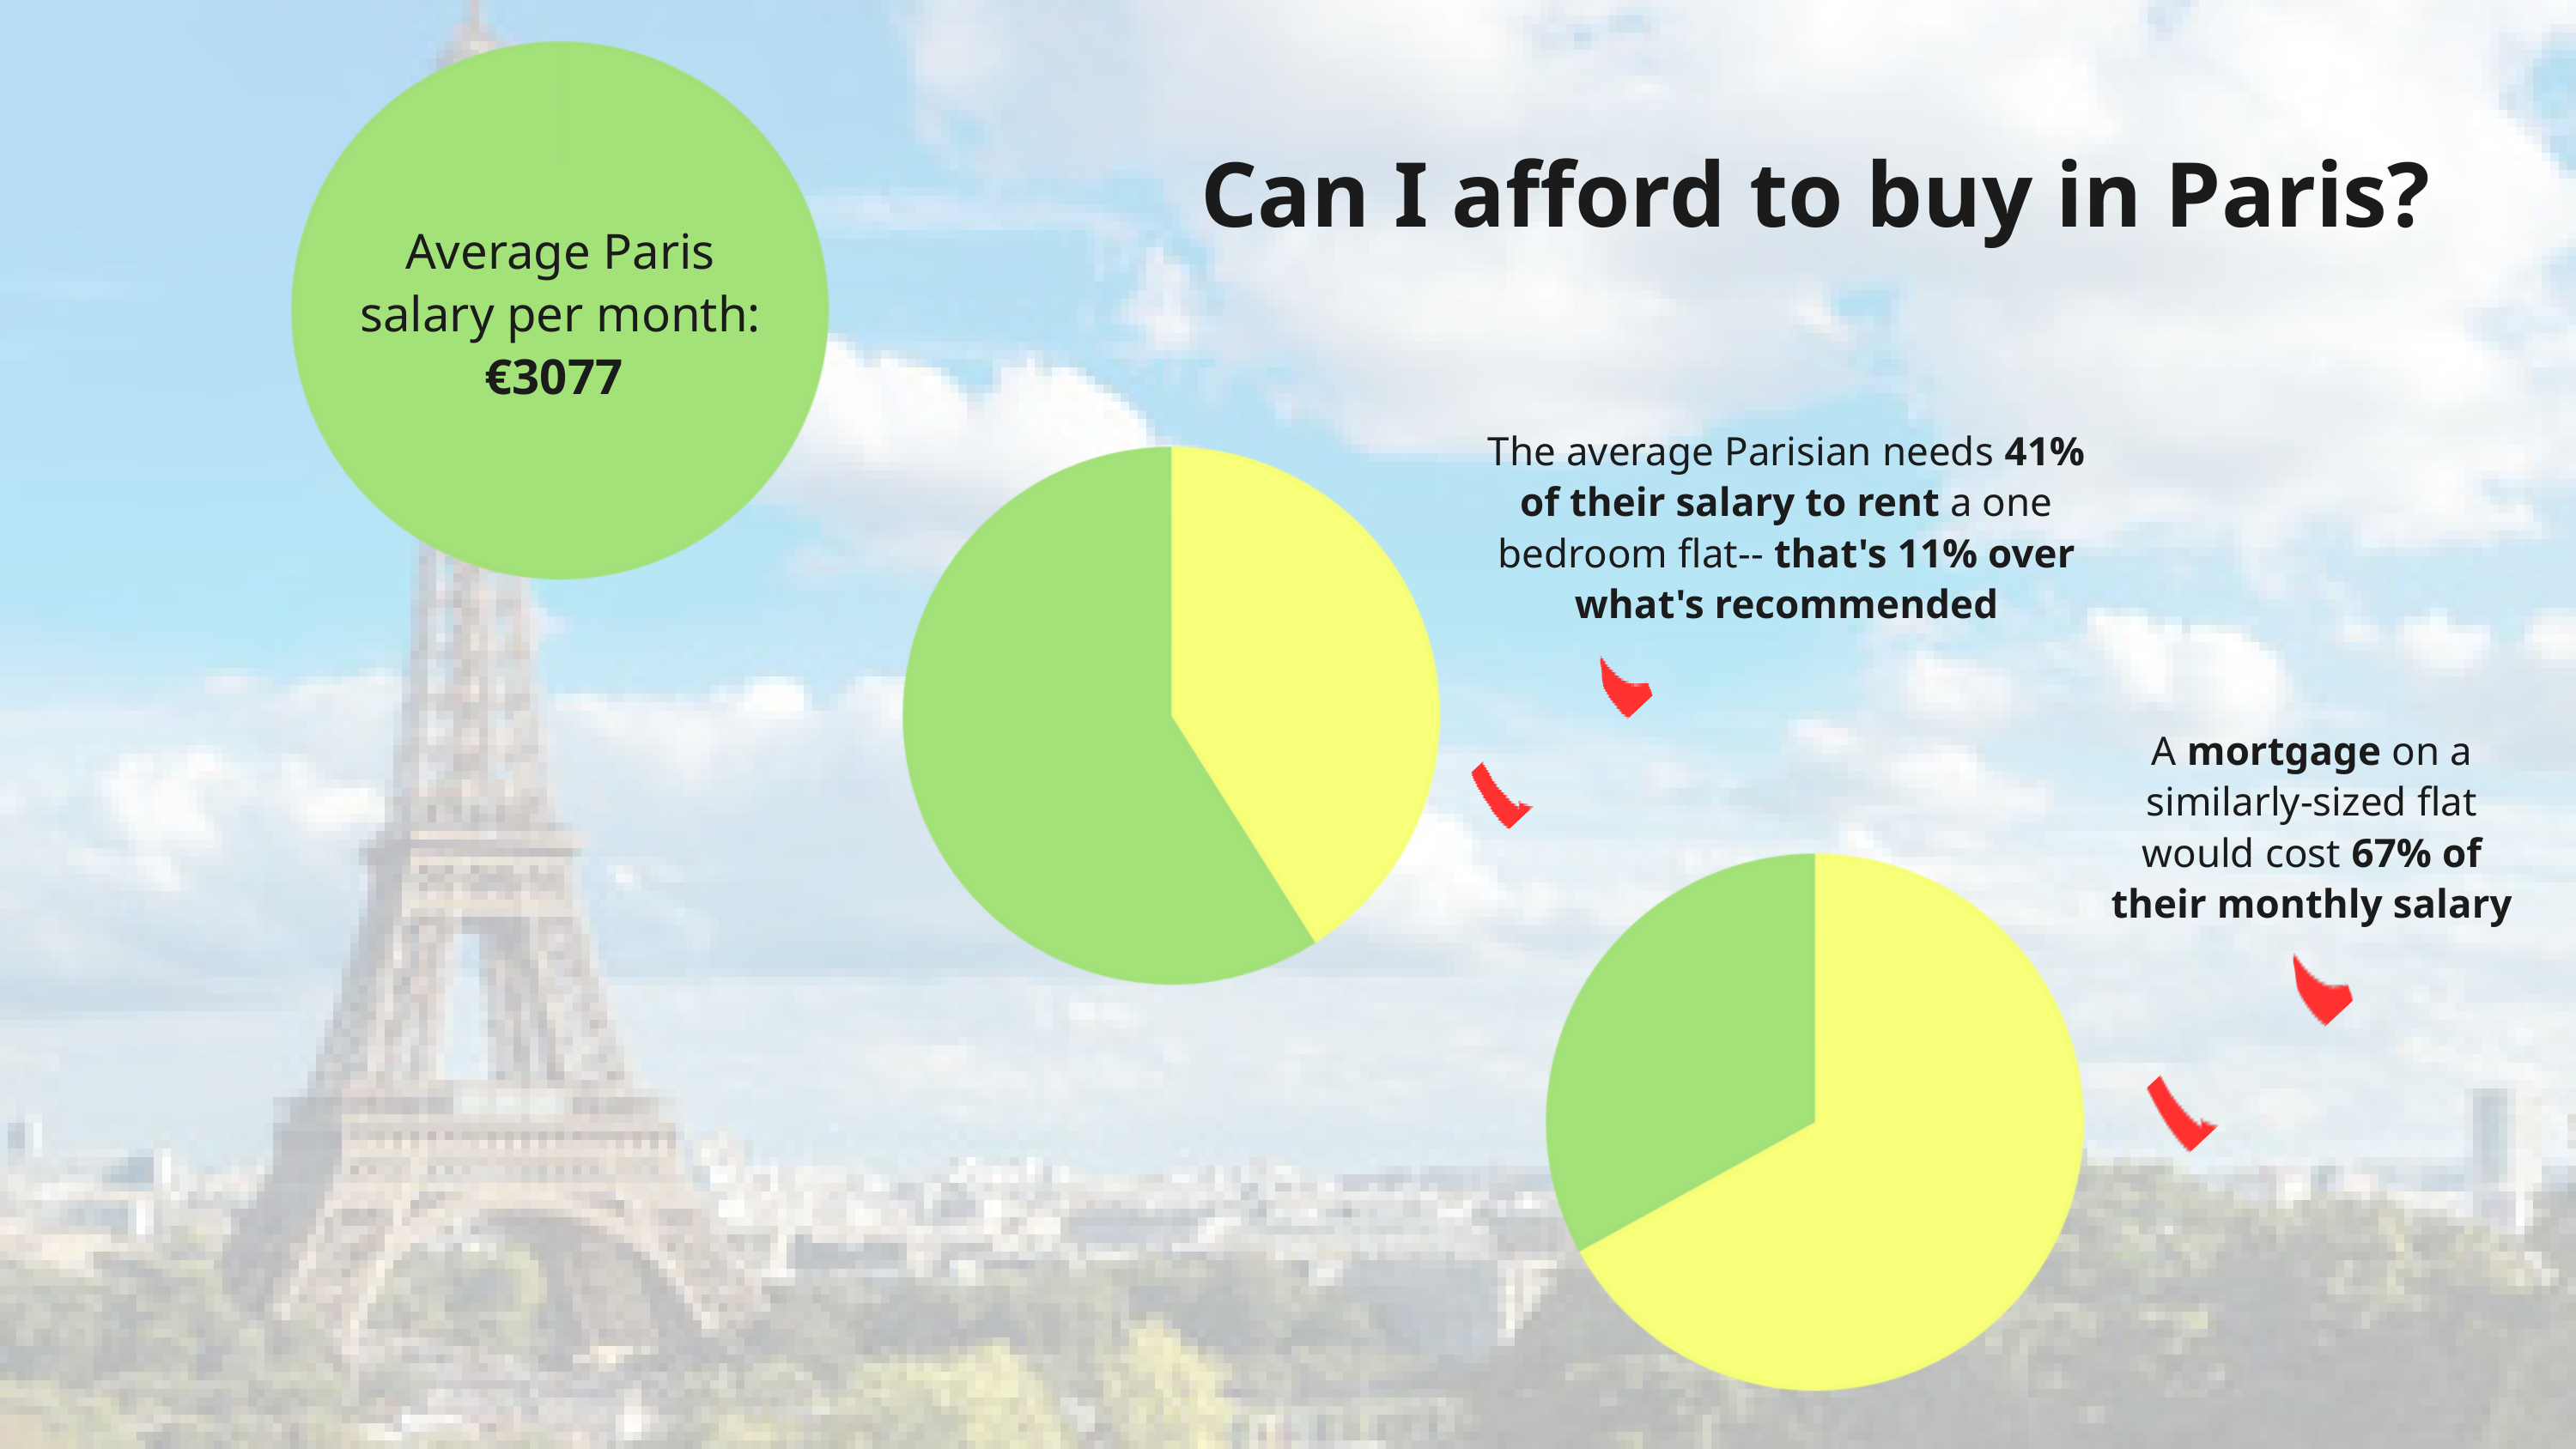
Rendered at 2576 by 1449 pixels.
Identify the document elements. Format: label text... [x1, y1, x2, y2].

text_box [1498, 642, 1657, 798]
text_box The average Parisian needs 41% of their salary to rent a one bedroom flat-- that's 11% over what's recommended [1498, 421, 2109, 627]
text_box [887, 0, 2576, 1449]
text_box [2142, 939, 2359, 1180]
picture [237, 0, 2138, 1446]
text_box [0, 0, 1490, 1449]
text_box Can I afford to buy in Paris? [887, 137, 2432, 246]
text_box A mortgage on a similarly-sized flat would cost 67% of their monthly salary [2108, 721, 2516, 926]
